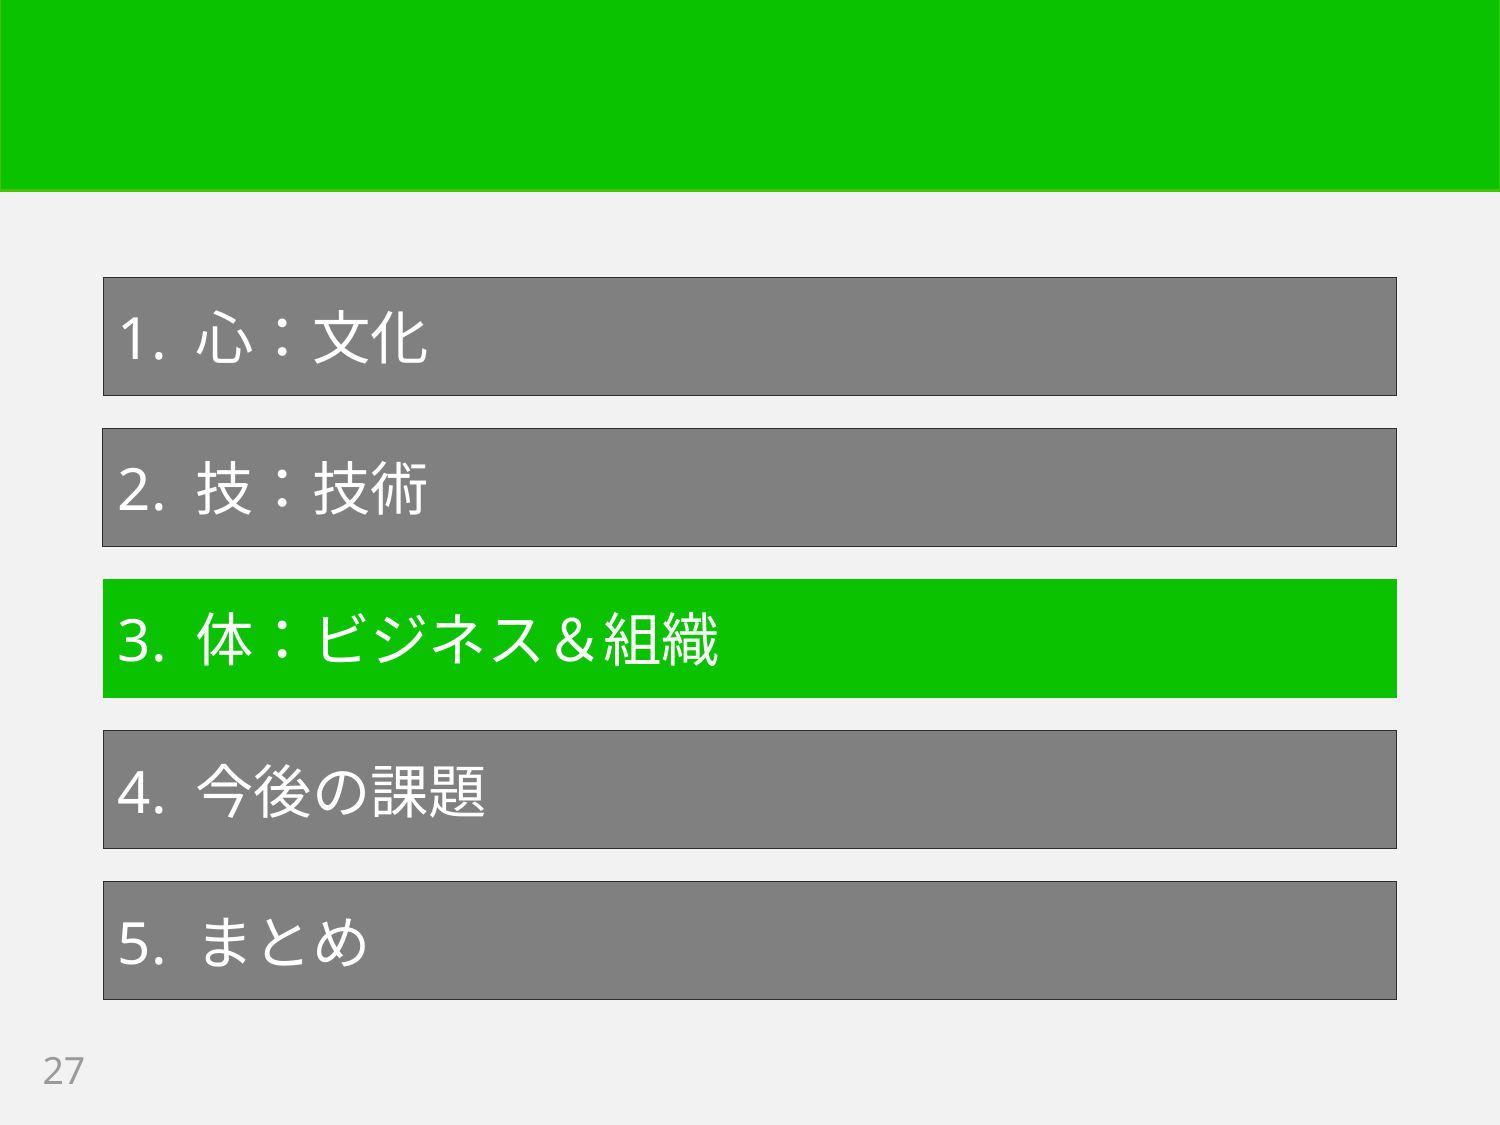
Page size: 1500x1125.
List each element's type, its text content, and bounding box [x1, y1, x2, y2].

slide_number 27 [27, 1042, 146, 1102]
text_box 4. 今後の課題 [103, 730, 1397, 849]
text_box 2. 技：技術 [102, 428, 1397, 547]
text_box 5. まとめ [103, 881, 1397, 1000]
text_box 3. 体：ビジネス＆組織 [103, 579, 1397, 698]
text_box 1. 心：文化 [103, 277, 1397, 396]
